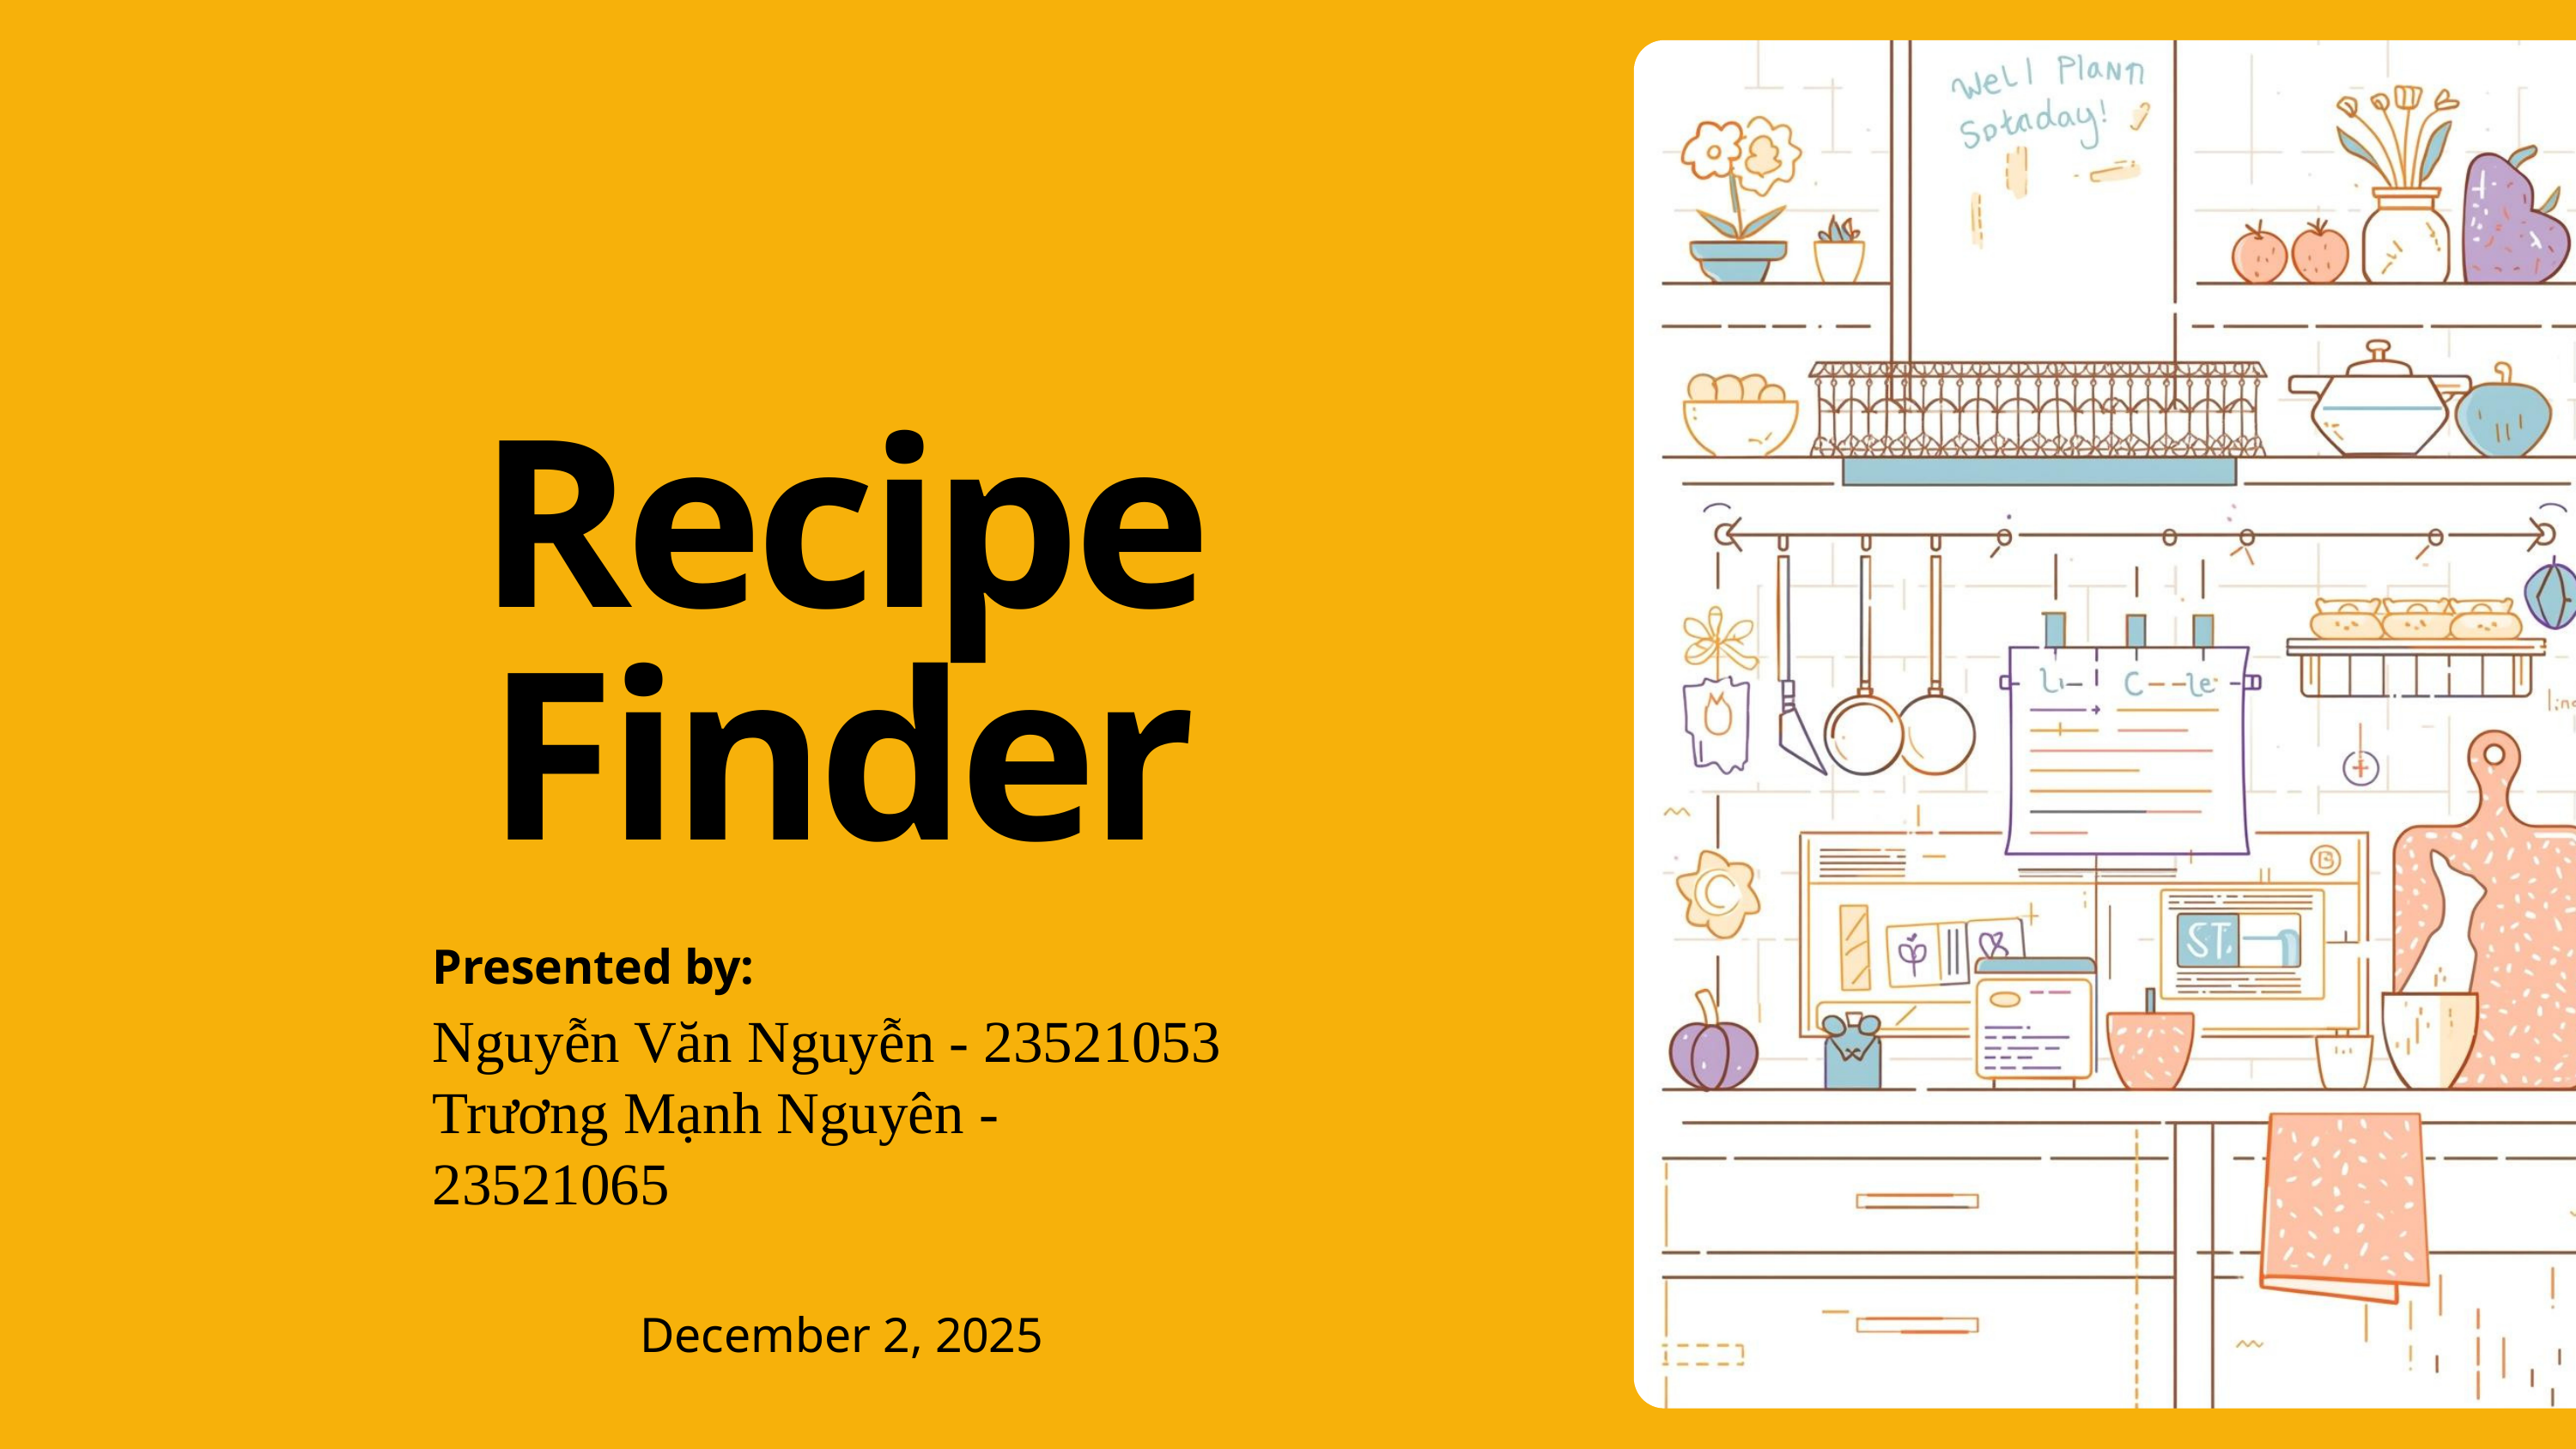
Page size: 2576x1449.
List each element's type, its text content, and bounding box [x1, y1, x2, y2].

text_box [432, 935, 1251, 1145]
text_box Recipe Finder [115, 421, 1568, 888]
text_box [1633, 39, 2576, 1409]
text_box December 2, 2025 [356, 1305, 1327, 1362]
